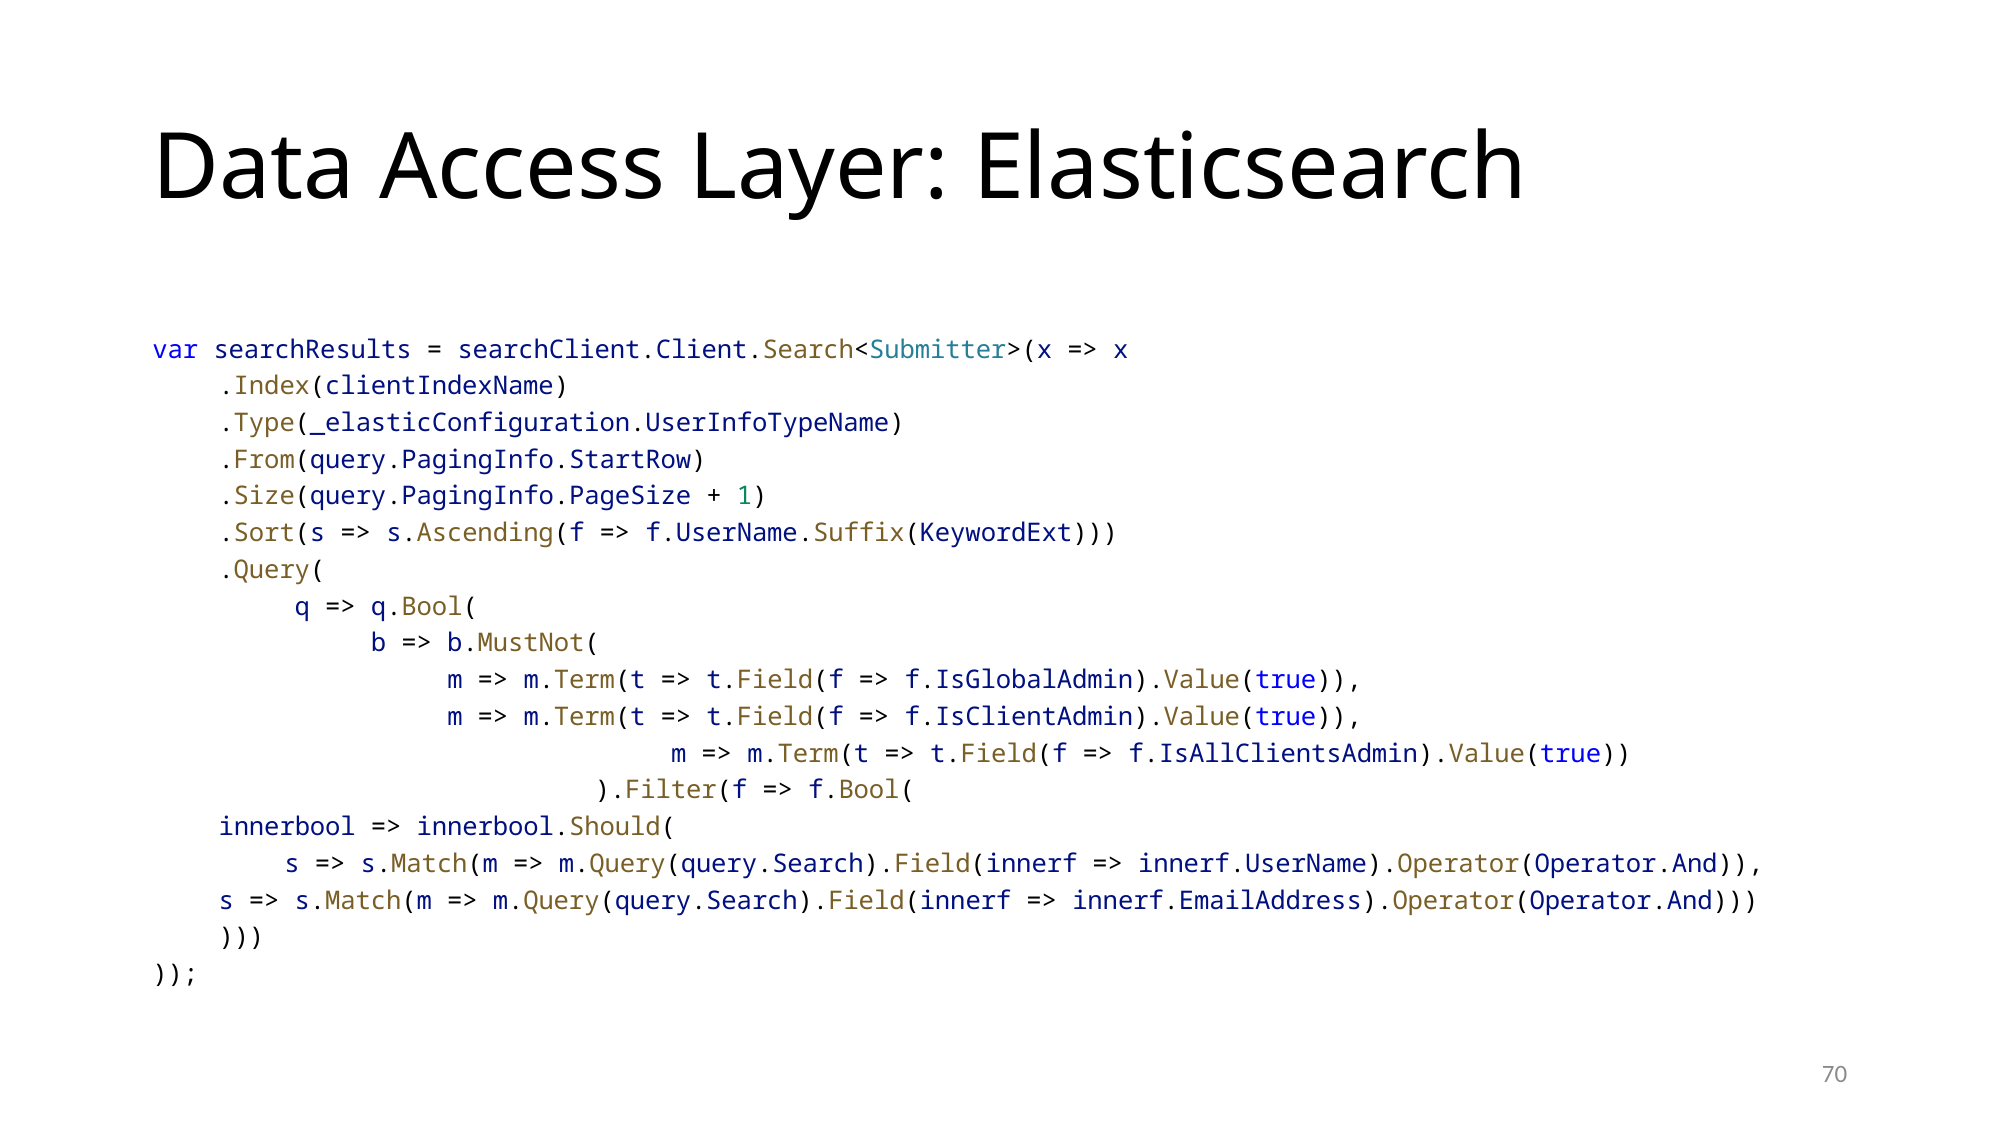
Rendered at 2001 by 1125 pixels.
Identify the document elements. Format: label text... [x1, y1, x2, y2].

title Data Access Layer: Elasticsearch [137, 59, 1863, 278]
slide_number 70 [1412, 1042, 1863, 1103]
list var searchResults = searchClient.Client.Search<Submitter>(x => x .Index(clientIndexName) .Type(_elasticConfiguration.UserInfoTypeName) .From(query.PagingInfo.StartRow) .Size(query.PagingInfo.PageSize + 1) .Sort(s => s.Ascending(f => f.UserName.Suffix(KeywordExt))) .Query( q => q.Bool( b => b.MustNot( m => m.Term(t => t.Field(f => f.IsGlobalAdmin).Value(true)), m => m.Term(t => t.Field(f => f.IsClientAdmin).Value(true)), m => m.Term(t => t.Field(f => f.IsAllClientsAdmin).Value(true)) ).Filter(f => f.Bool( innerbool => innerbool.Should( s => s.Match(m => m.Query(query.Search).Field(innerf => innerf.UserName).Operator(Operator.And)), s => s.Match(m => m.Query(query.Search).Field(innerf => innerf.EmailAddress).Operator(Operator.And))) ))) )); [137, 301, 1863, 1015]
